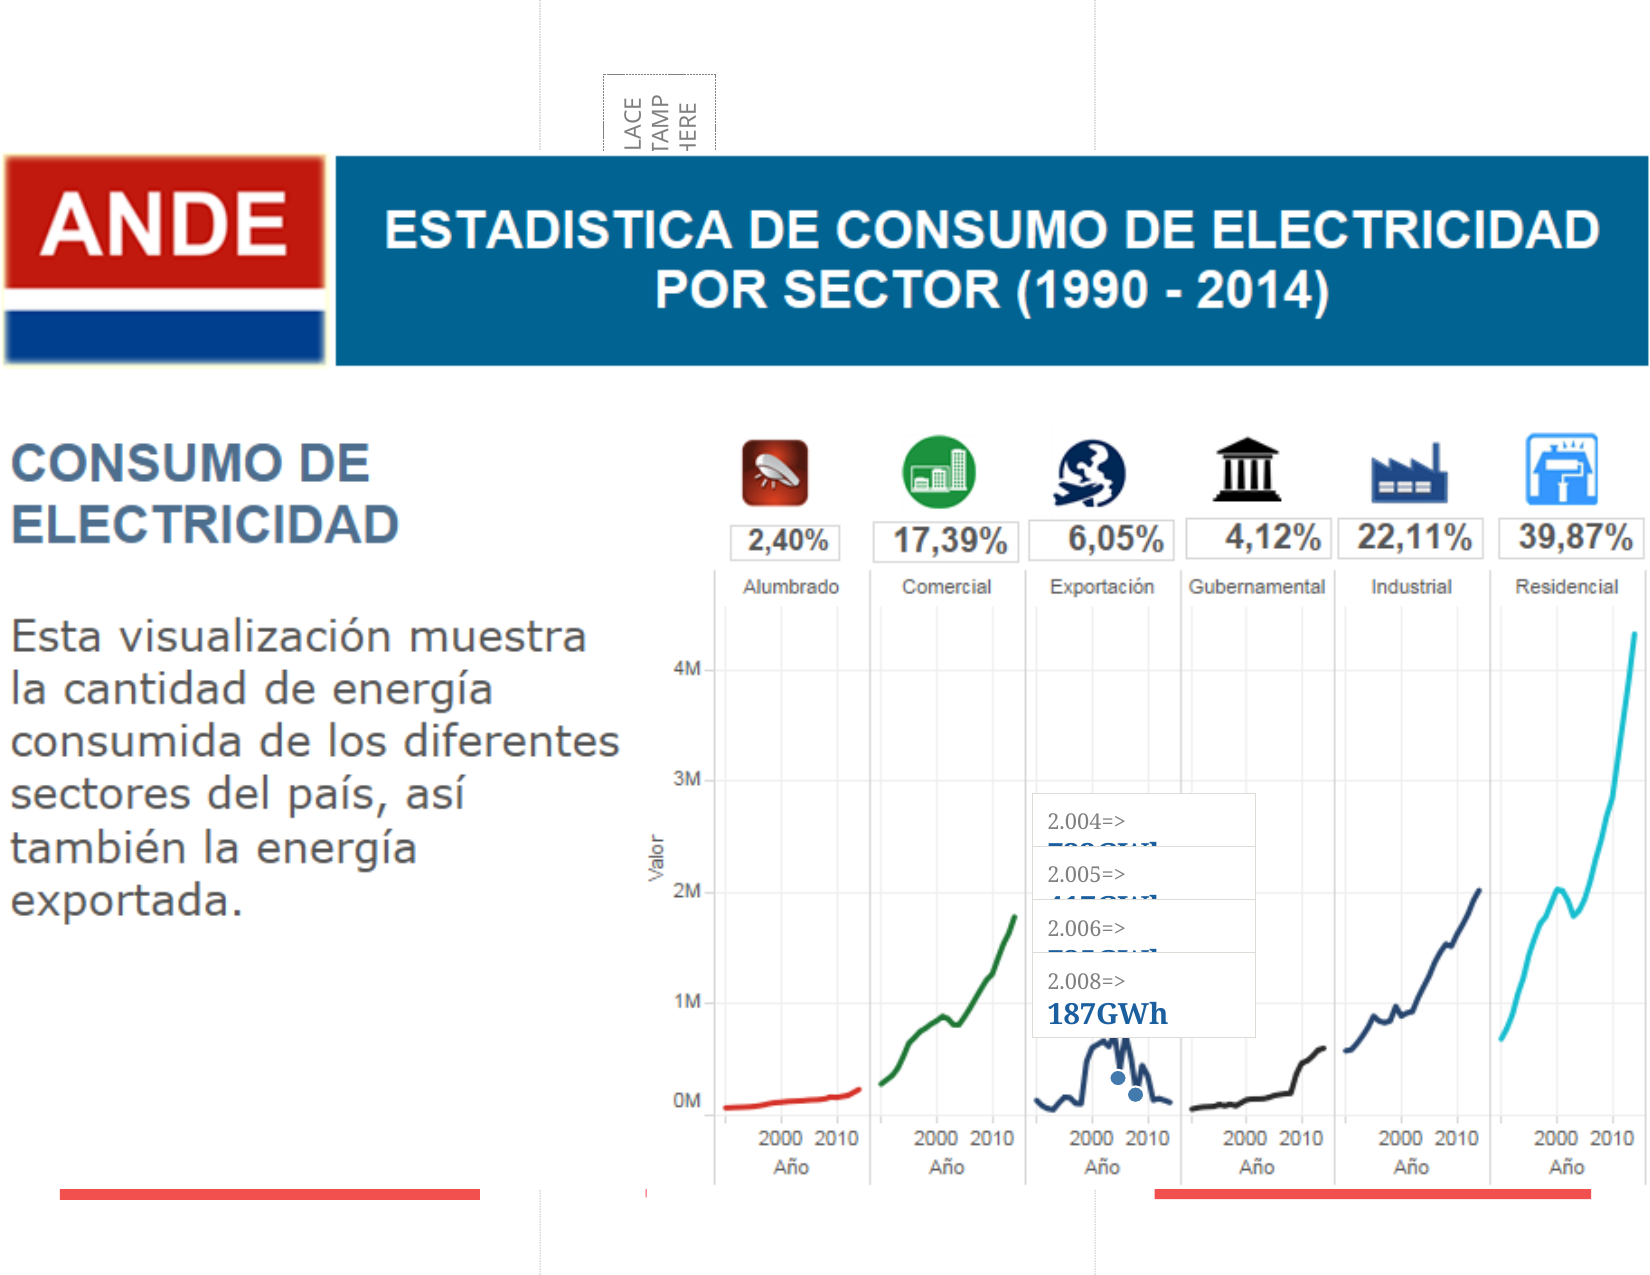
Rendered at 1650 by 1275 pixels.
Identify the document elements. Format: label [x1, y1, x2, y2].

picture [0, 151, 1650, 1190]
